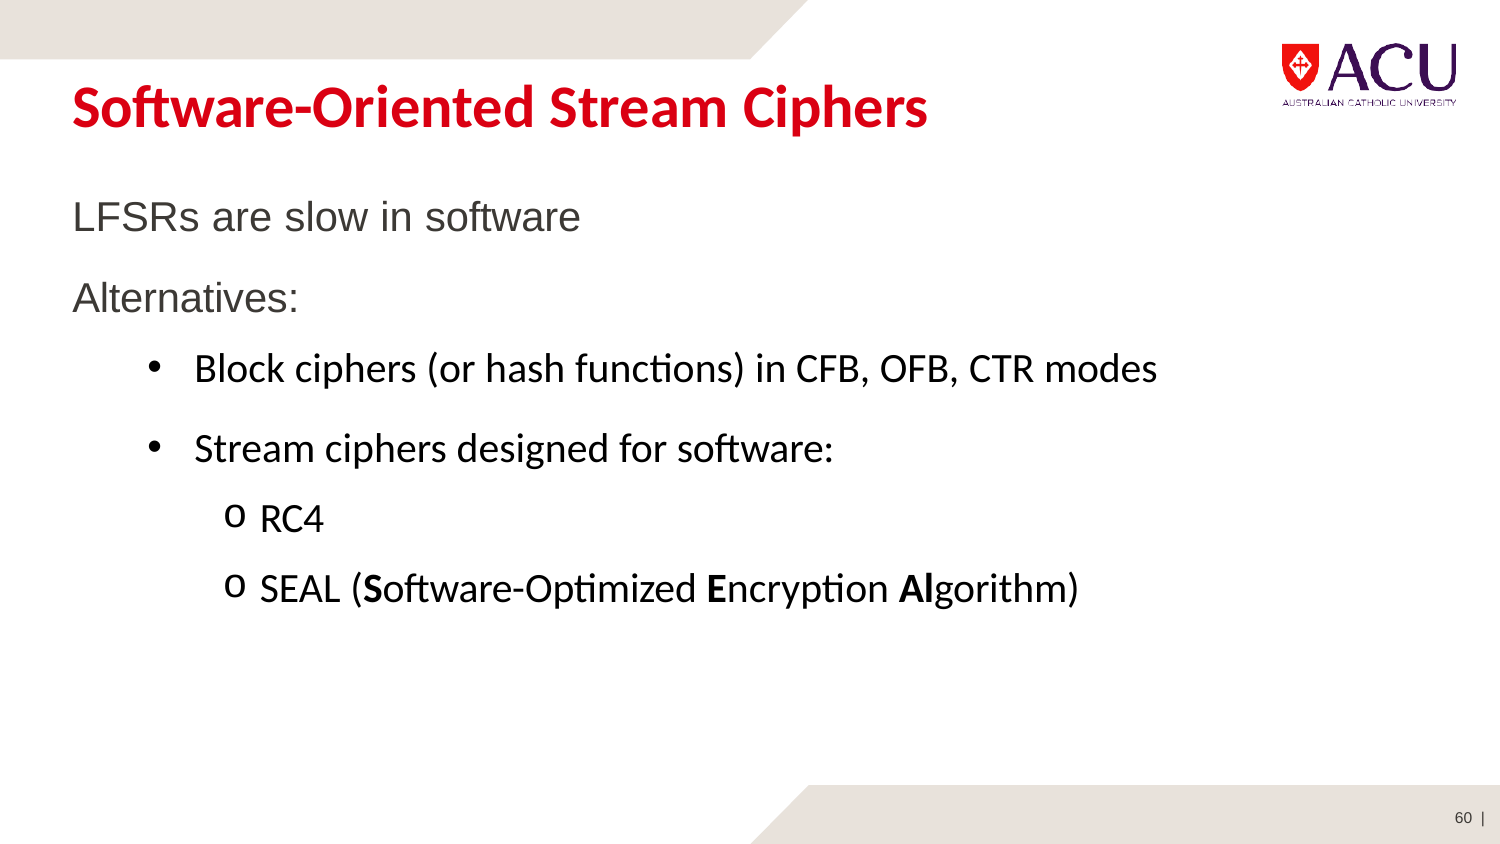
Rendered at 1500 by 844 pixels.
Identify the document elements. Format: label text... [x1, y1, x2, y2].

picture [1282, 43, 1456, 106]
text_box LFSRs are slow in software Alternatives: Block ciphers (or hash functions) in CFB, OFB, CTR modes Stream ciphers designed for software: RC4 SEAL (Software-Optimized Encryption Algorithm) [70, 187, 1159, 612]
title Software-Oriented Stream Ciphers [70, 51, 1430, 209]
slide_number 60 | [1452, 807, 1487, 844]
